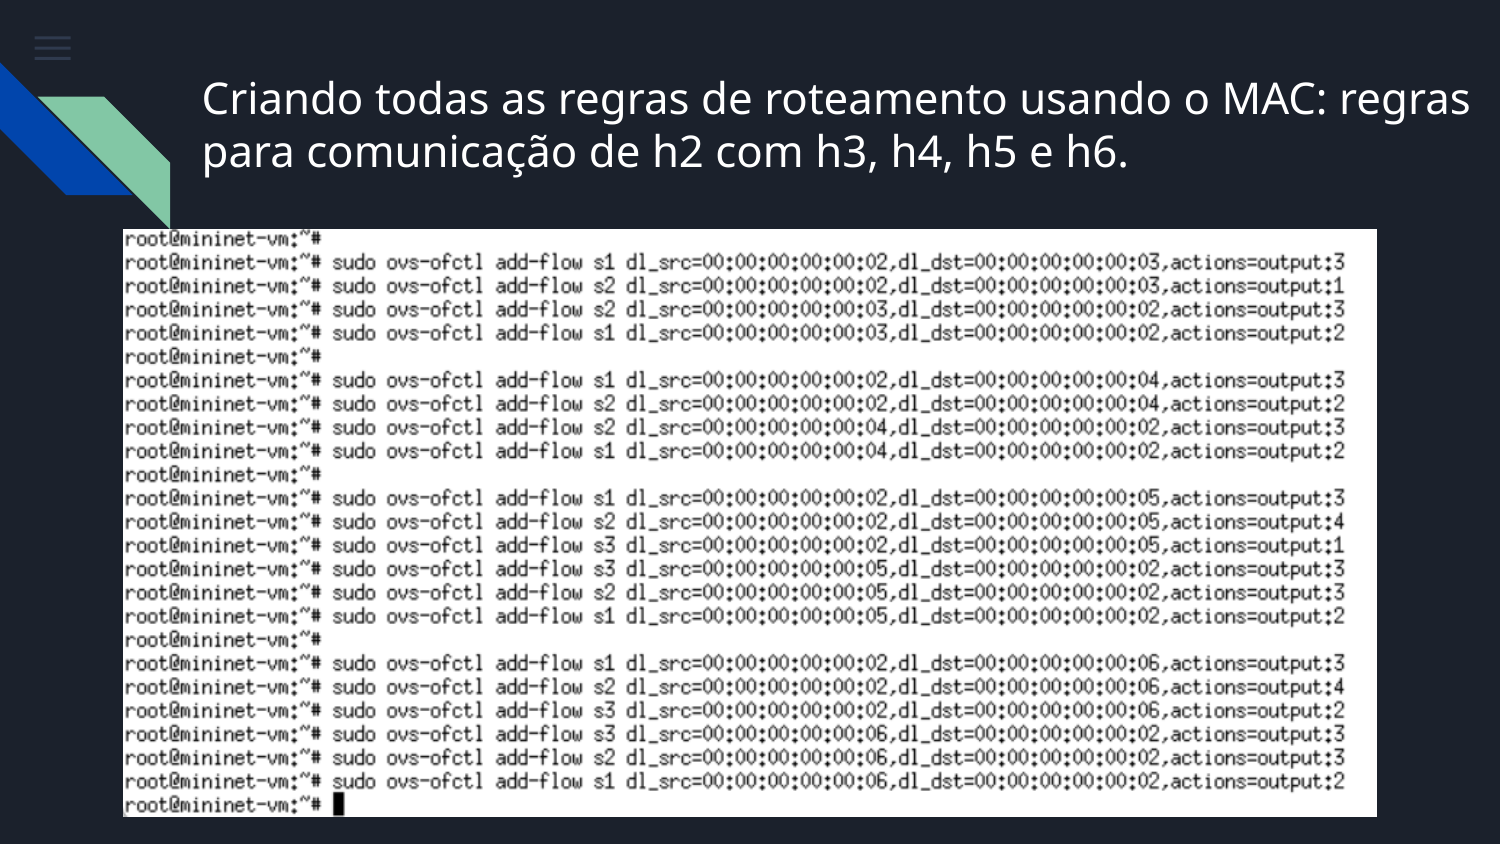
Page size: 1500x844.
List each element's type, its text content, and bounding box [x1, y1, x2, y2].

title Criando todas as regras de roteamento usando o MAC: regras para comunicação de h2 com h3, h4, h5 e h6. [186, 56, 1500, 207]
picture [123, 229, 1377, 818]
